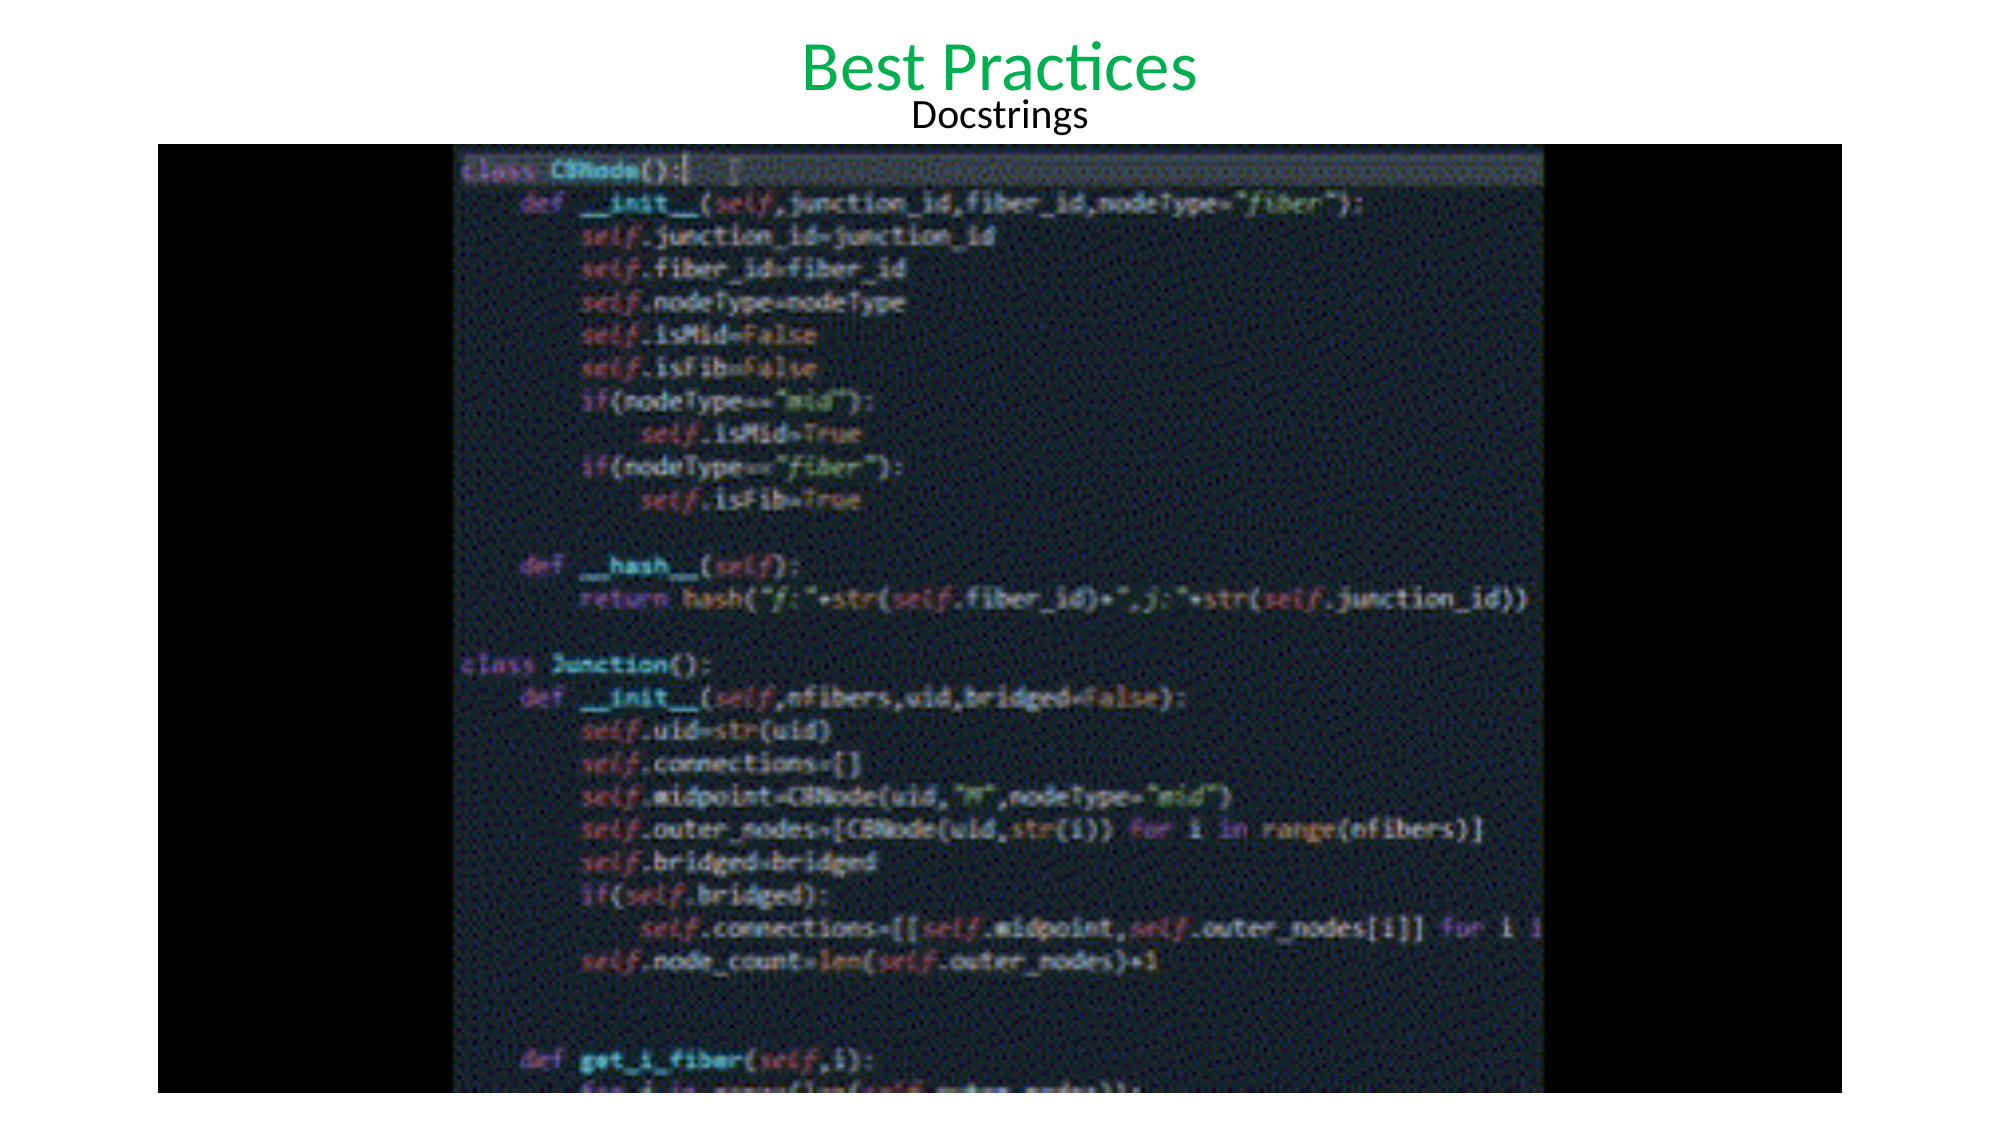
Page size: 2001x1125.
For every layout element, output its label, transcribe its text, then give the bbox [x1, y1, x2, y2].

text_box Best Practices [286, 11, 1714, 79]
text_box Docstrings [286, 79, 1714, 144]
picture [158, 144, 1842, 1093]
